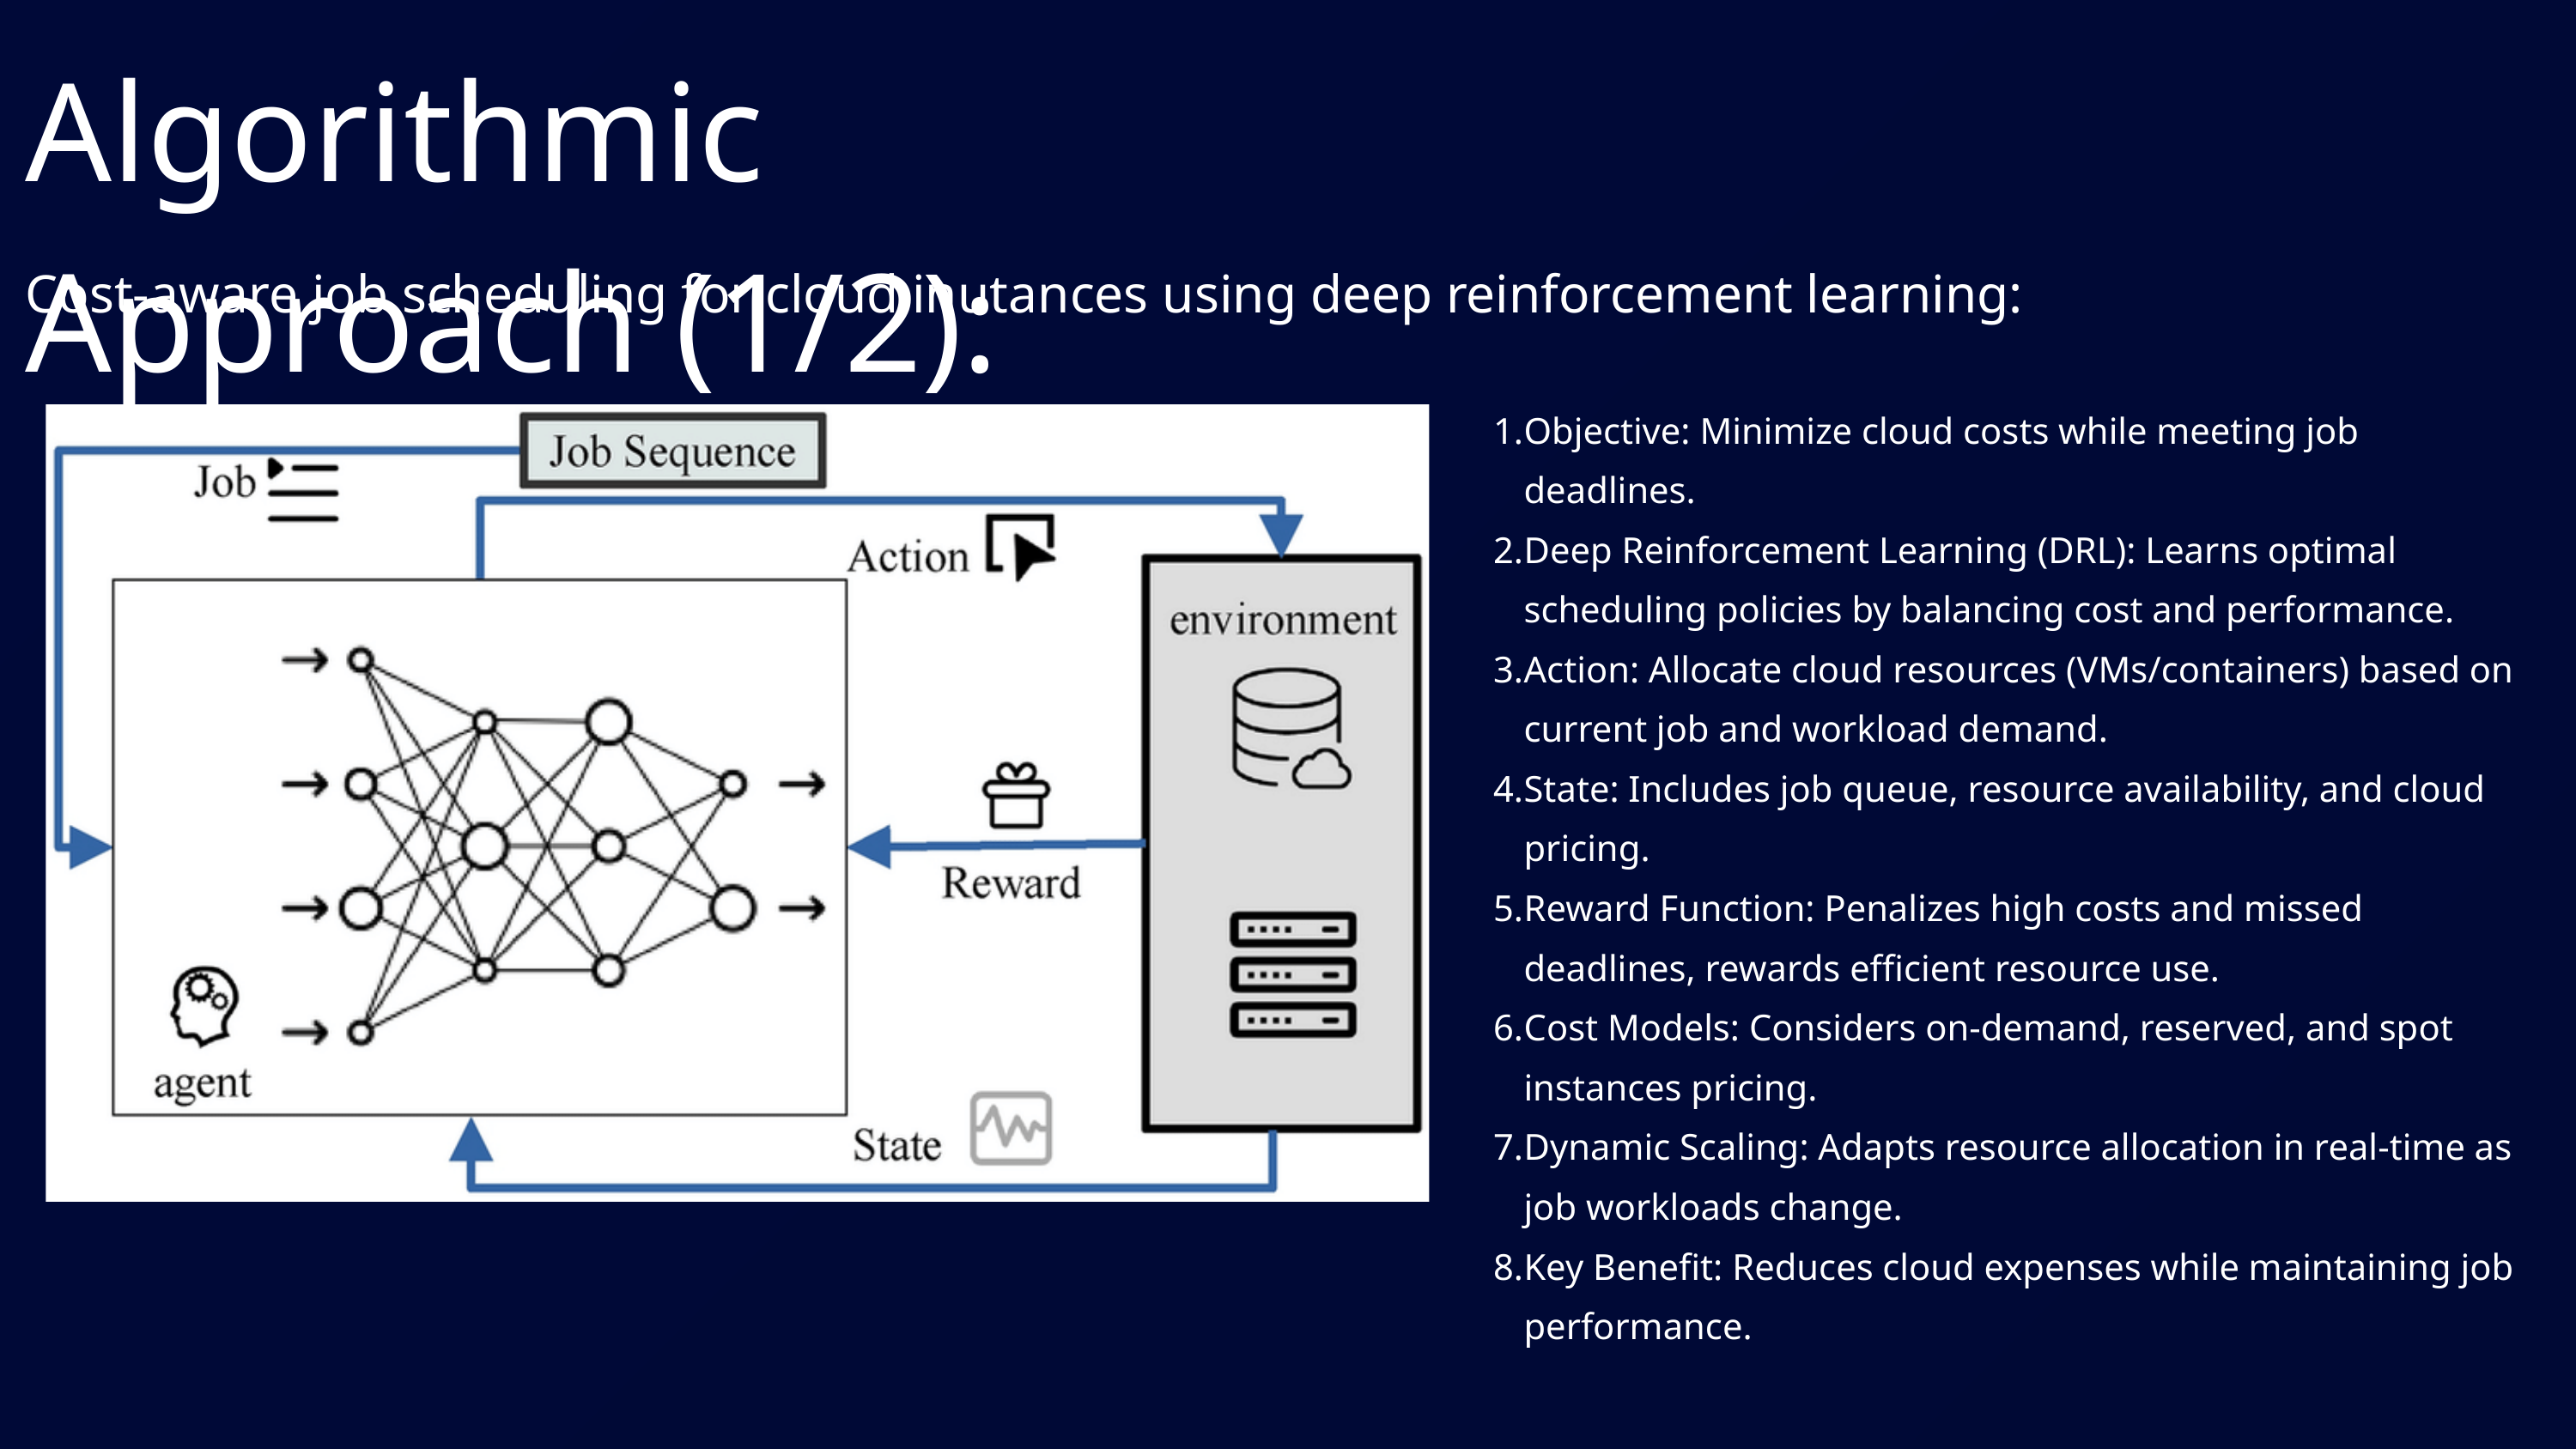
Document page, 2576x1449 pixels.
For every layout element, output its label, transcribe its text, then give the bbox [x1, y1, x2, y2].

text_box Objective: Minimize cloud costs while meeting job deadlines. Deep Reinforcement Learning (DRL): Learns optimal scheduling policies by balancing cost and performance. Action: Allocate cloud resources (VMs/containers) based on current job and workload demand. State: Includes job queue, resource availability, and cloud pricing. Reward Function: Penalizes high costs and missed deadlines, rewards efficient resource use. Cost Models: Considers on-demand, reserved, and spot instances pricing. Dynamic Scaling: Adapts resource allocation in real-time as job workloads change. Key Benefit: Reduces cloud expenses while maintaining job performance. [1462, 391, 2515, 1347]
text_box Algorithmic Approach (1/2): [25, 324, 1317, 399]
text_box Algorithmic Approach (1/2): [25, 18, 1317, 251]
text_box [46, 404, 1430, 1202]
text_box Cost-aware job scheduling for cloud inutances using deep reinforcement learning: [25, 251, 2098, 324]
